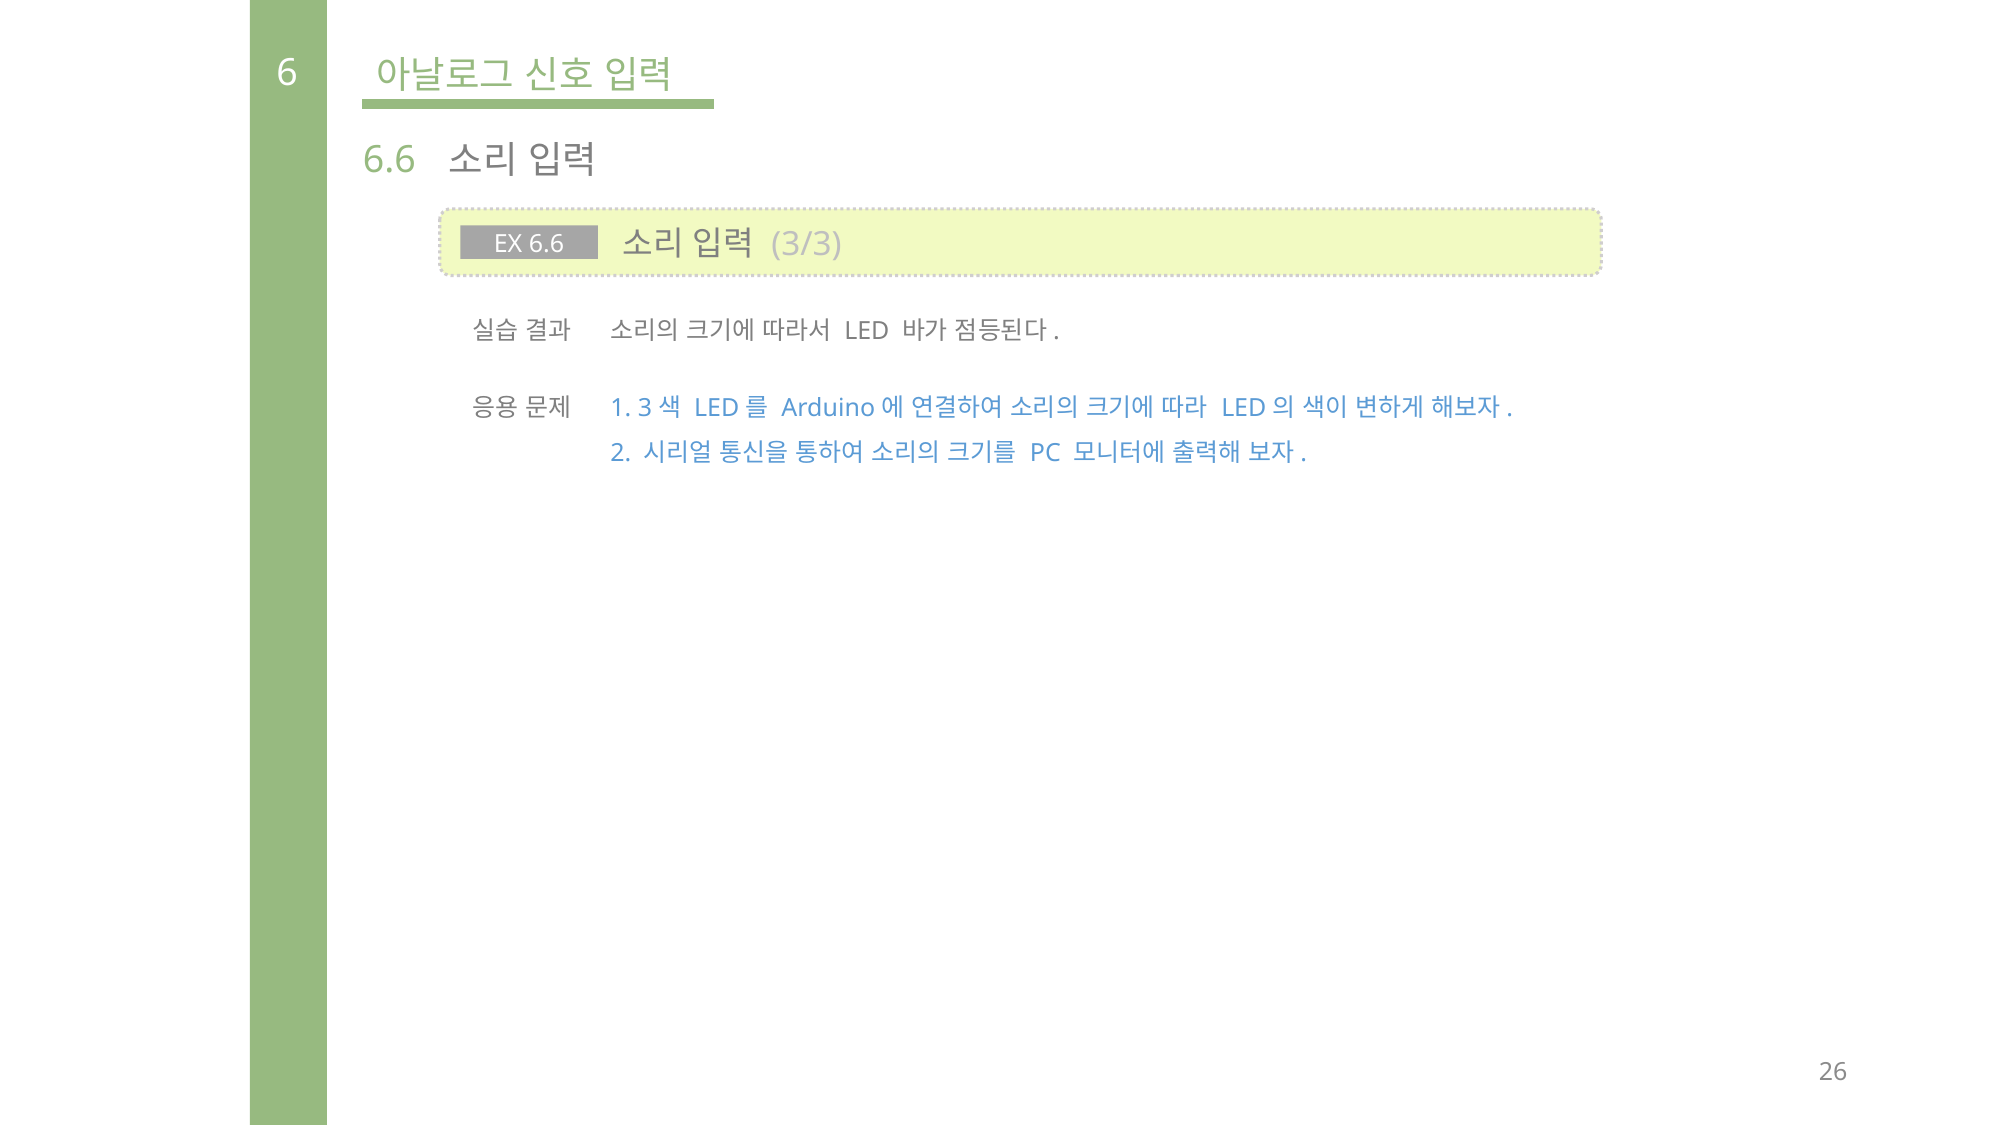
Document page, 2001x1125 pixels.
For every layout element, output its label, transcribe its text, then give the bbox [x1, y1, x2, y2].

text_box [439, 208, 1602, 276]
text_box 아날로그 신호 입력 [361, 20, 689, 104]
text_box [249, 0, 328, 1125]
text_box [451, 369, 1625, 476]
text_box 6 [261, 18, 313, 101]
text_box 소리 입력 [433, 106, 613, 189]
slide_number 26 [1412, 1042, 1863, 1103]
text_box 6.6 [348, 105, 431, 188]
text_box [451, 291, 1625, 353]
